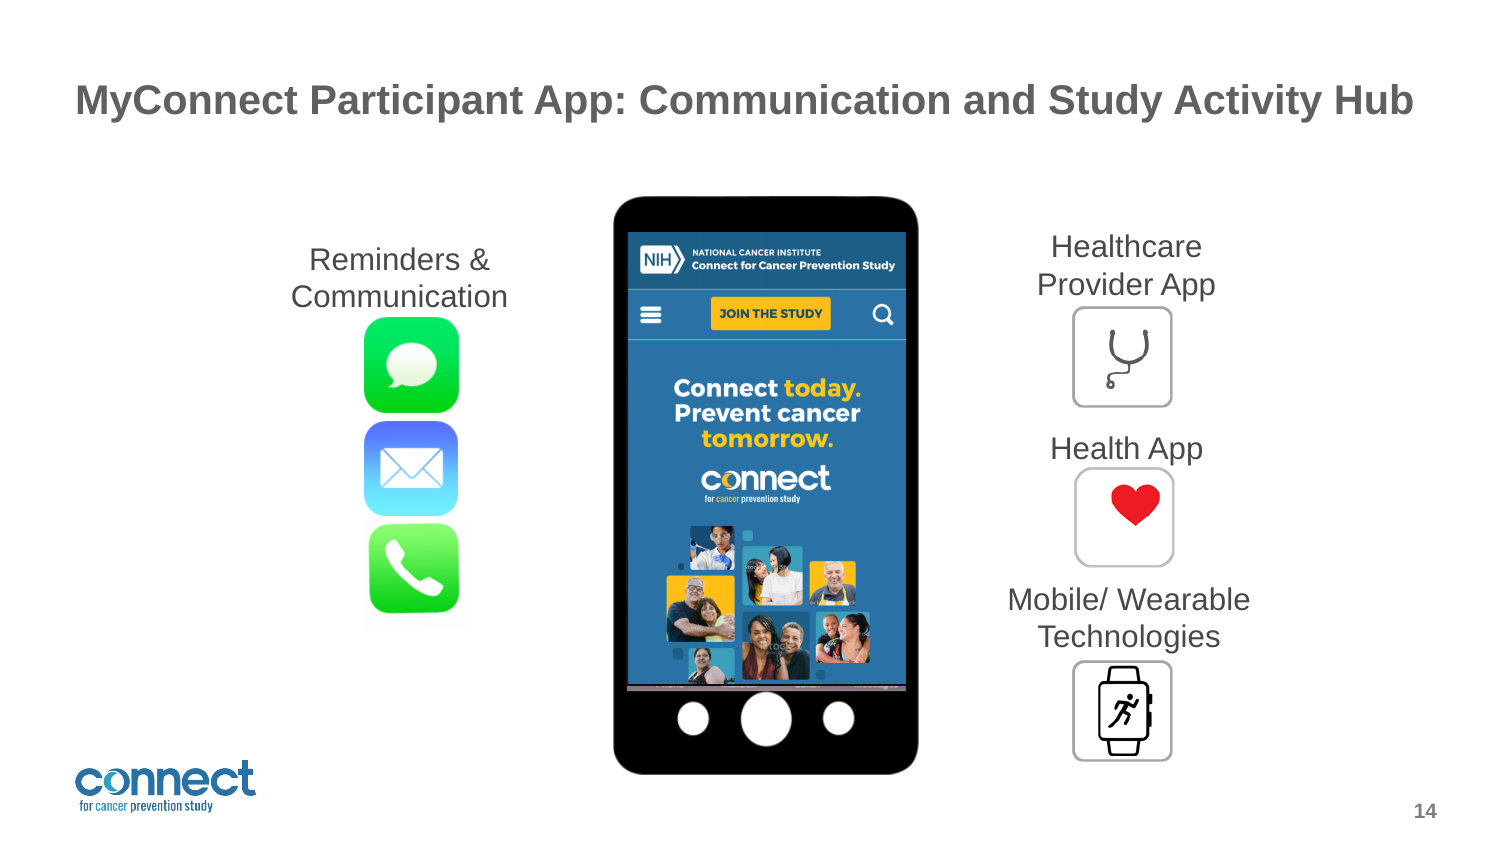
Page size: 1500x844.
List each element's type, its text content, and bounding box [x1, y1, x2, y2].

title MyConnect Participant App: Communication and Study Activity Hub [75, 68, 1425, 178]
picture [361, 518, 467, 629]
picture [1073, 466, 1175, 568]
text_box Mobile/ Wearable Technologies [969, 586, 1290, 647]
picture [613, 194, 920, 776]
text_box Healthcare Provider App [993, 244, 1261, 284]
picture [1071, 305, 1173, 409]
picture [363, 316, 460, 415]
text_box Health App [1016, 423, 1238, 470]
picture [1071, 658, 1173, 762]
text_box Reminders & Communication [259, 244, 541, 310]
picture [75, 760, 256, 813]
picture [362, 420, 460, 517]
